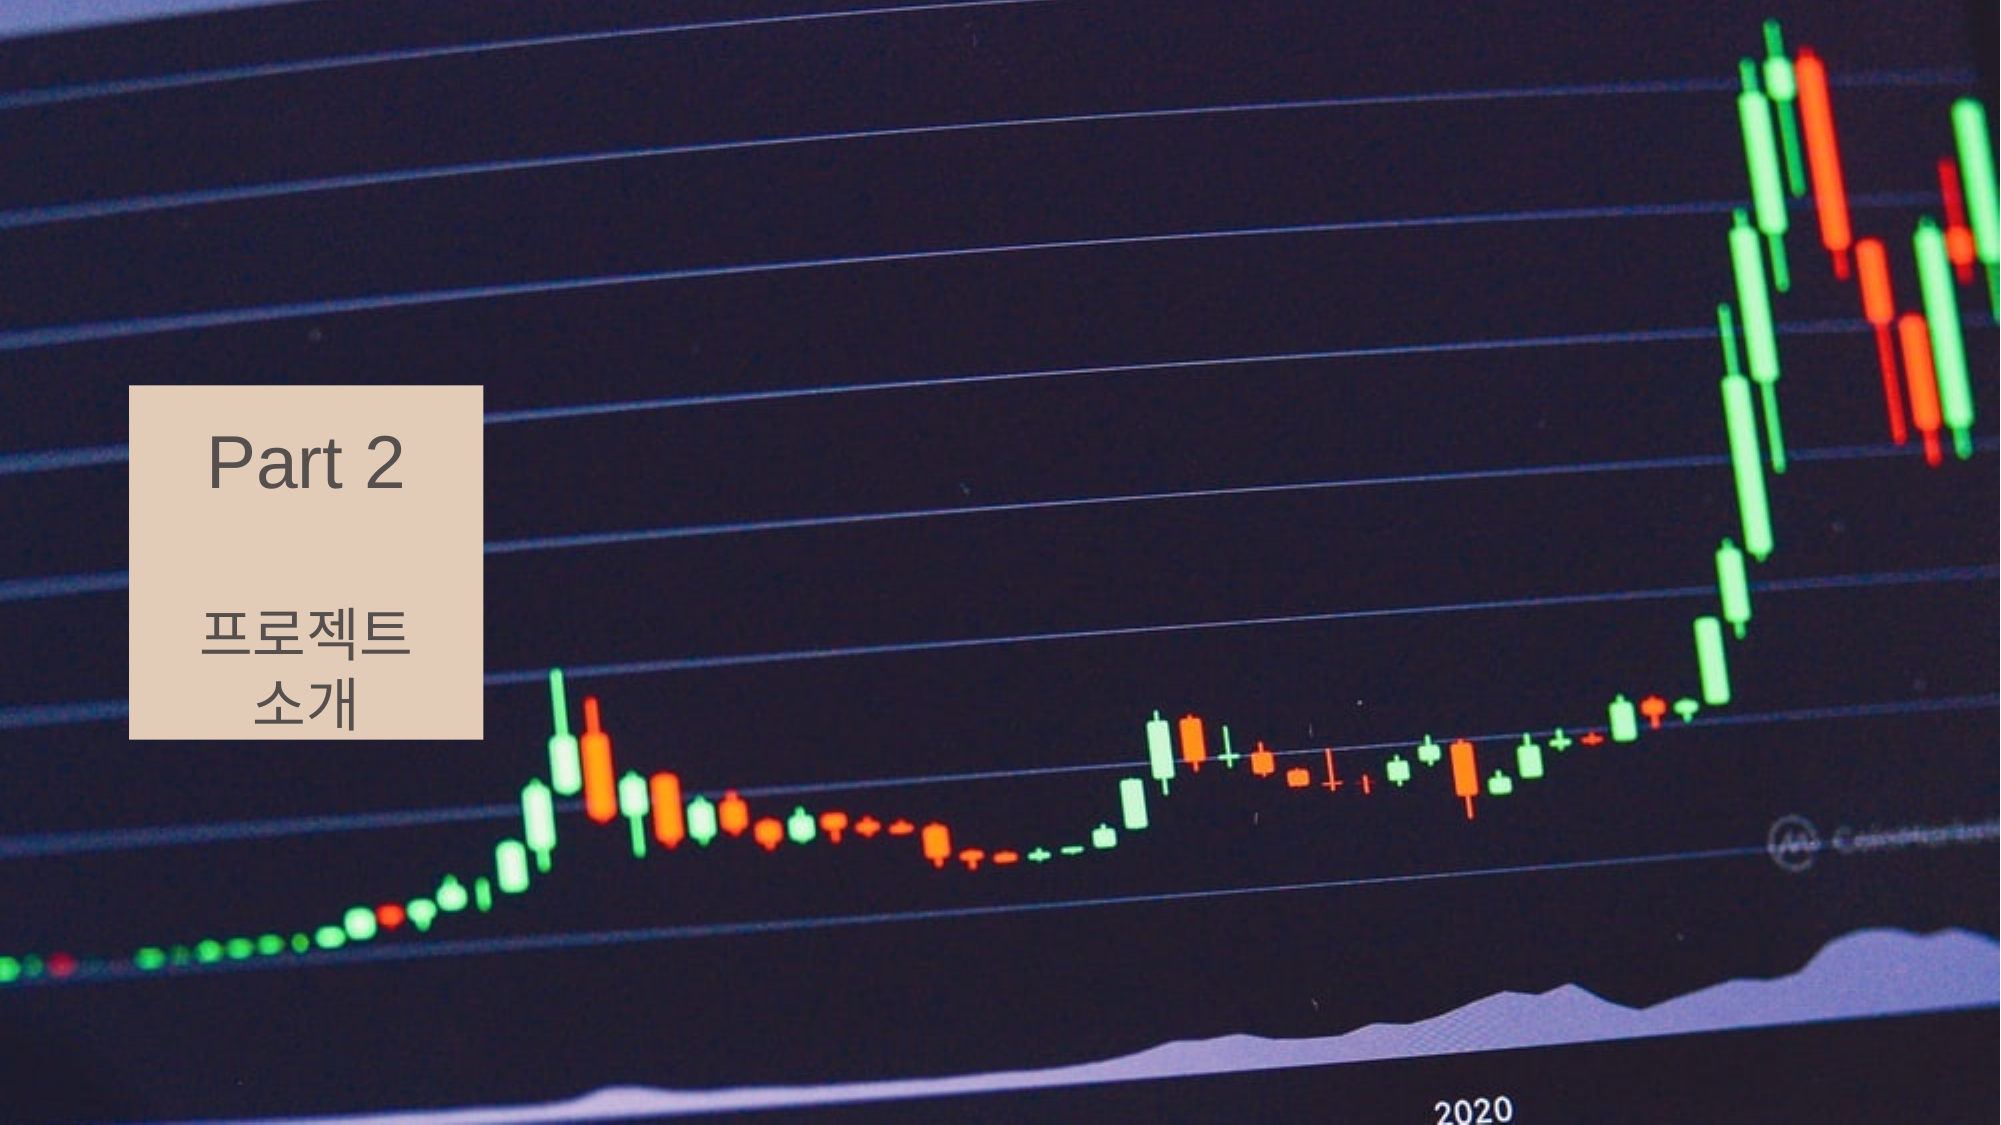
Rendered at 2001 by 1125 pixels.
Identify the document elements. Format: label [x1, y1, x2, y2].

picture [0, 0, 2000, 1125]
text_box [128, 385, 484, 748]
